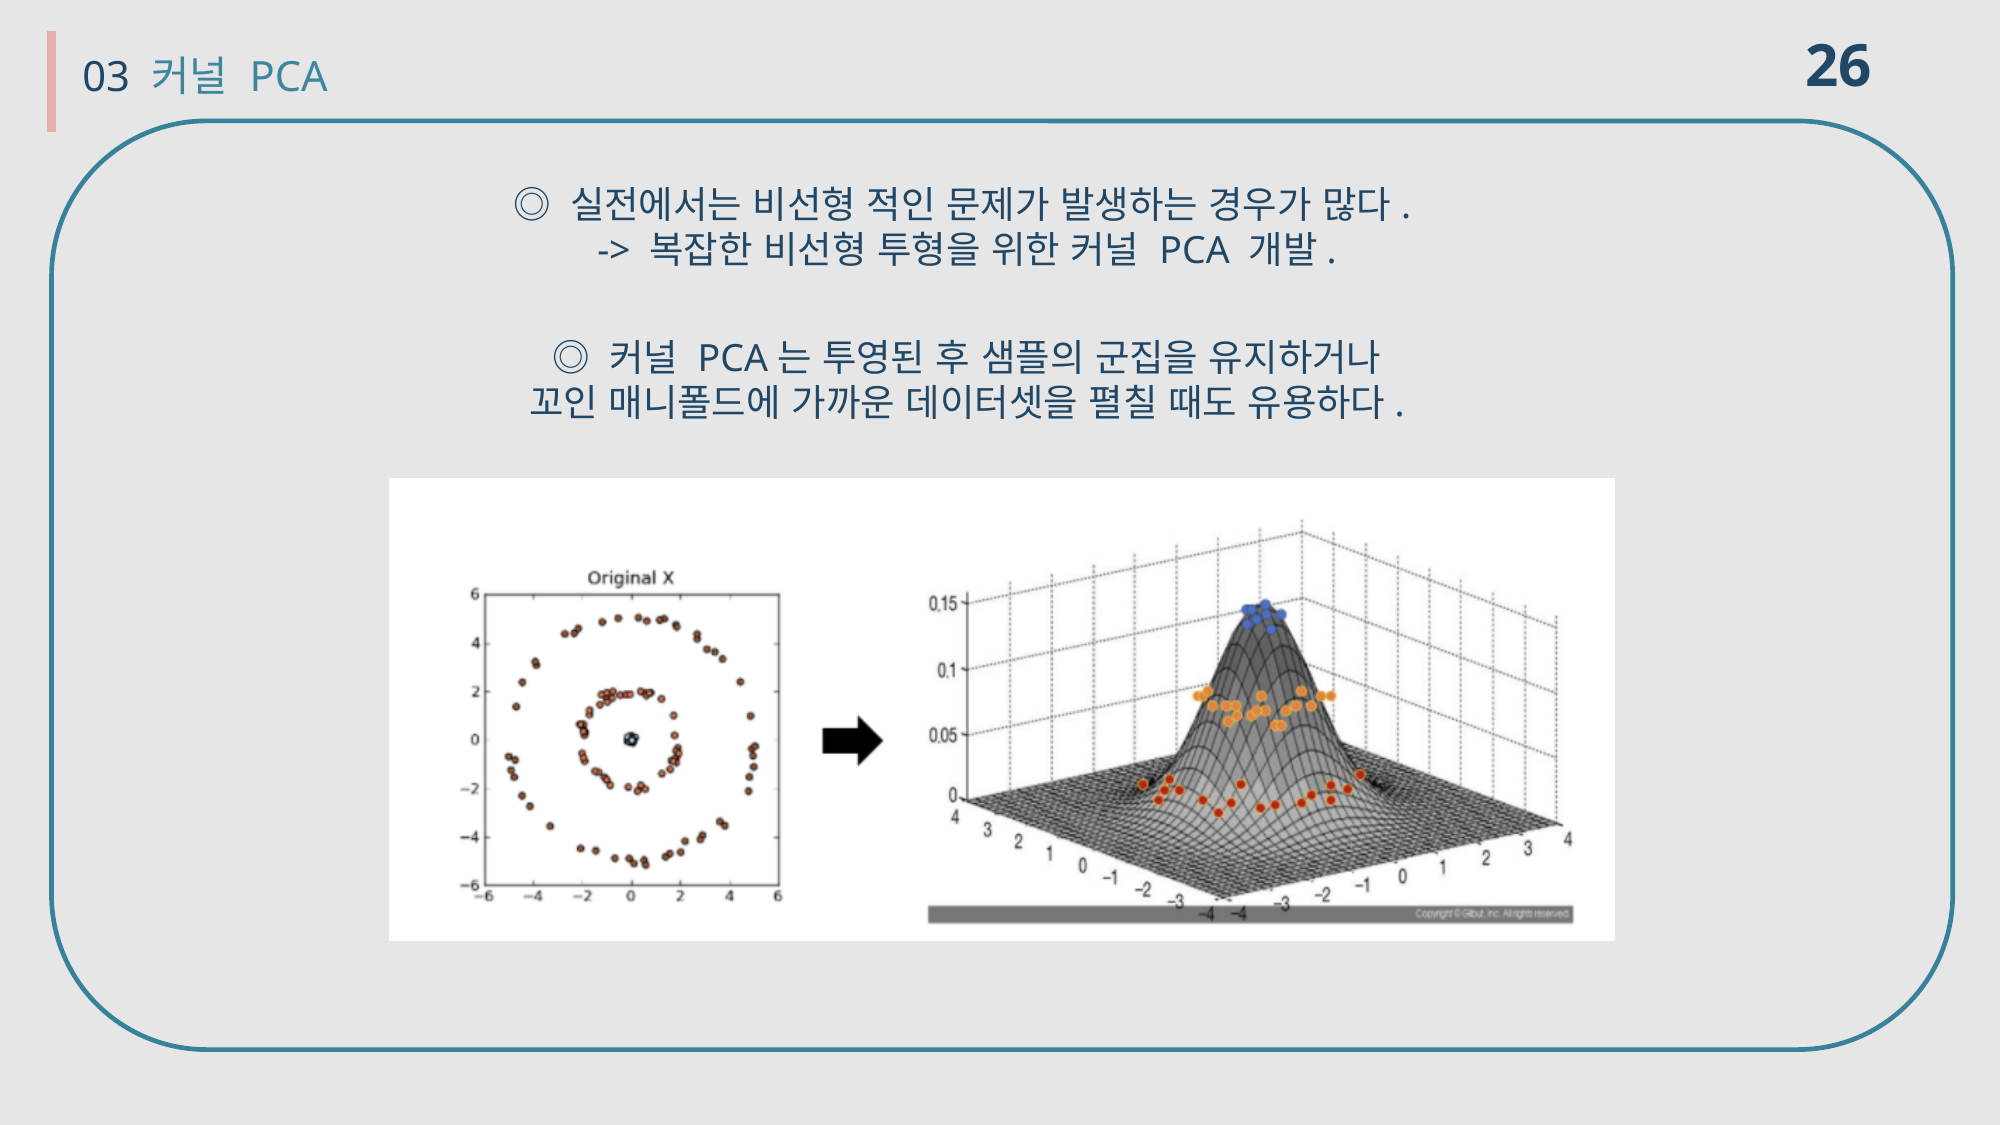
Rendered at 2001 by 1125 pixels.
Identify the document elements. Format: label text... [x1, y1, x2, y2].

text_box [50, 119, 1954, 1051]
picture [389, 478, 1615, 941]
text_box ◎ 실전에서는 비선형 적인 문제가 발생하는 경우가 많다. -> 복잡한 비선형 투형을 위한 커널 PCA 개발. [431, 173, 1502, 279]
text_box 03 커널 PCA [67, 41, 1518, 107]
text_box 26 [1790, 21, 1899, 106]
text_box ◎ 커널 PCA는 투영된 후 샘플의 군집을 유지하거나 꼬인 매니폴드에 가까운 데이터셋을 펼칠 때도 유용하다. [431, 326, 1502, 431]
